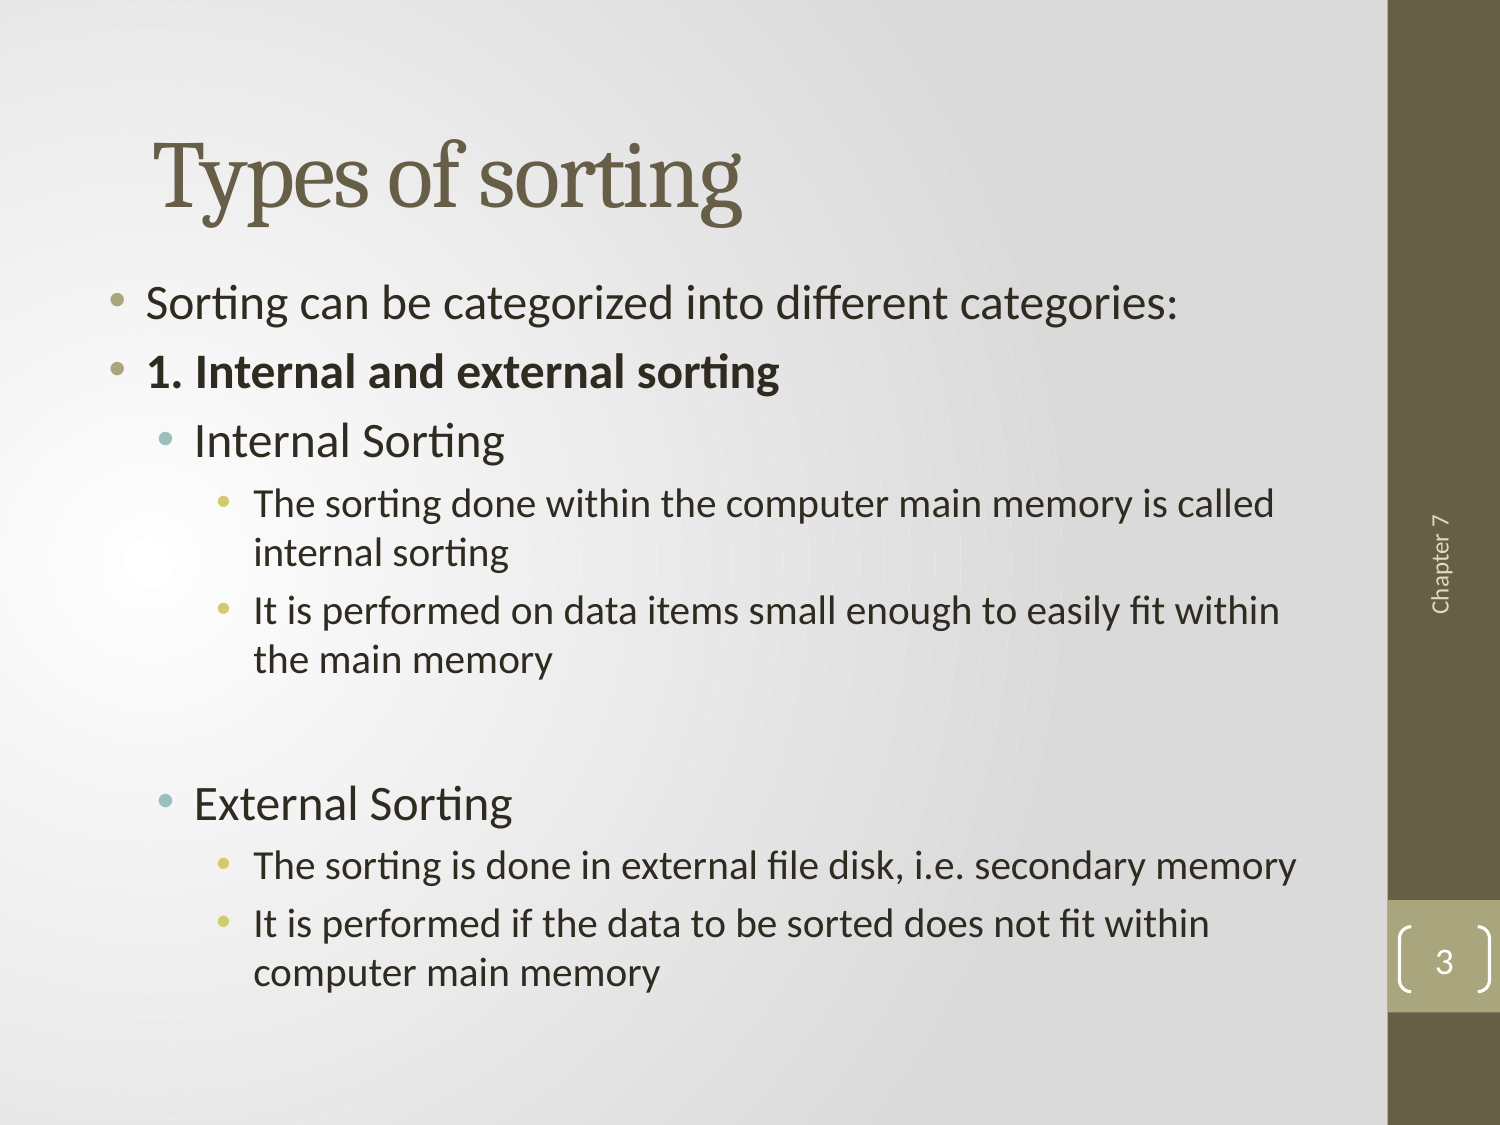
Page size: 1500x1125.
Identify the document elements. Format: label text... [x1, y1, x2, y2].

footer Chapter 7 [1408, 500, 1469, 889]
title Types of sorting [137, 75, 1388, 263]
slide_number 3 [1397, 925, 1492, 994]
list Sorting can be categorized into different categories: 1. Internal and external sorting Internal Sorting The sorting done within the computer main memory is called internal sorting It is performed on data items small enough to easily fit within the main memory External Sorting The sorting is done in external file disk, i.e. secondary memory It is performed if the data to be sorted does not fit within computer main memory [75, 262, 1325, 1050]
